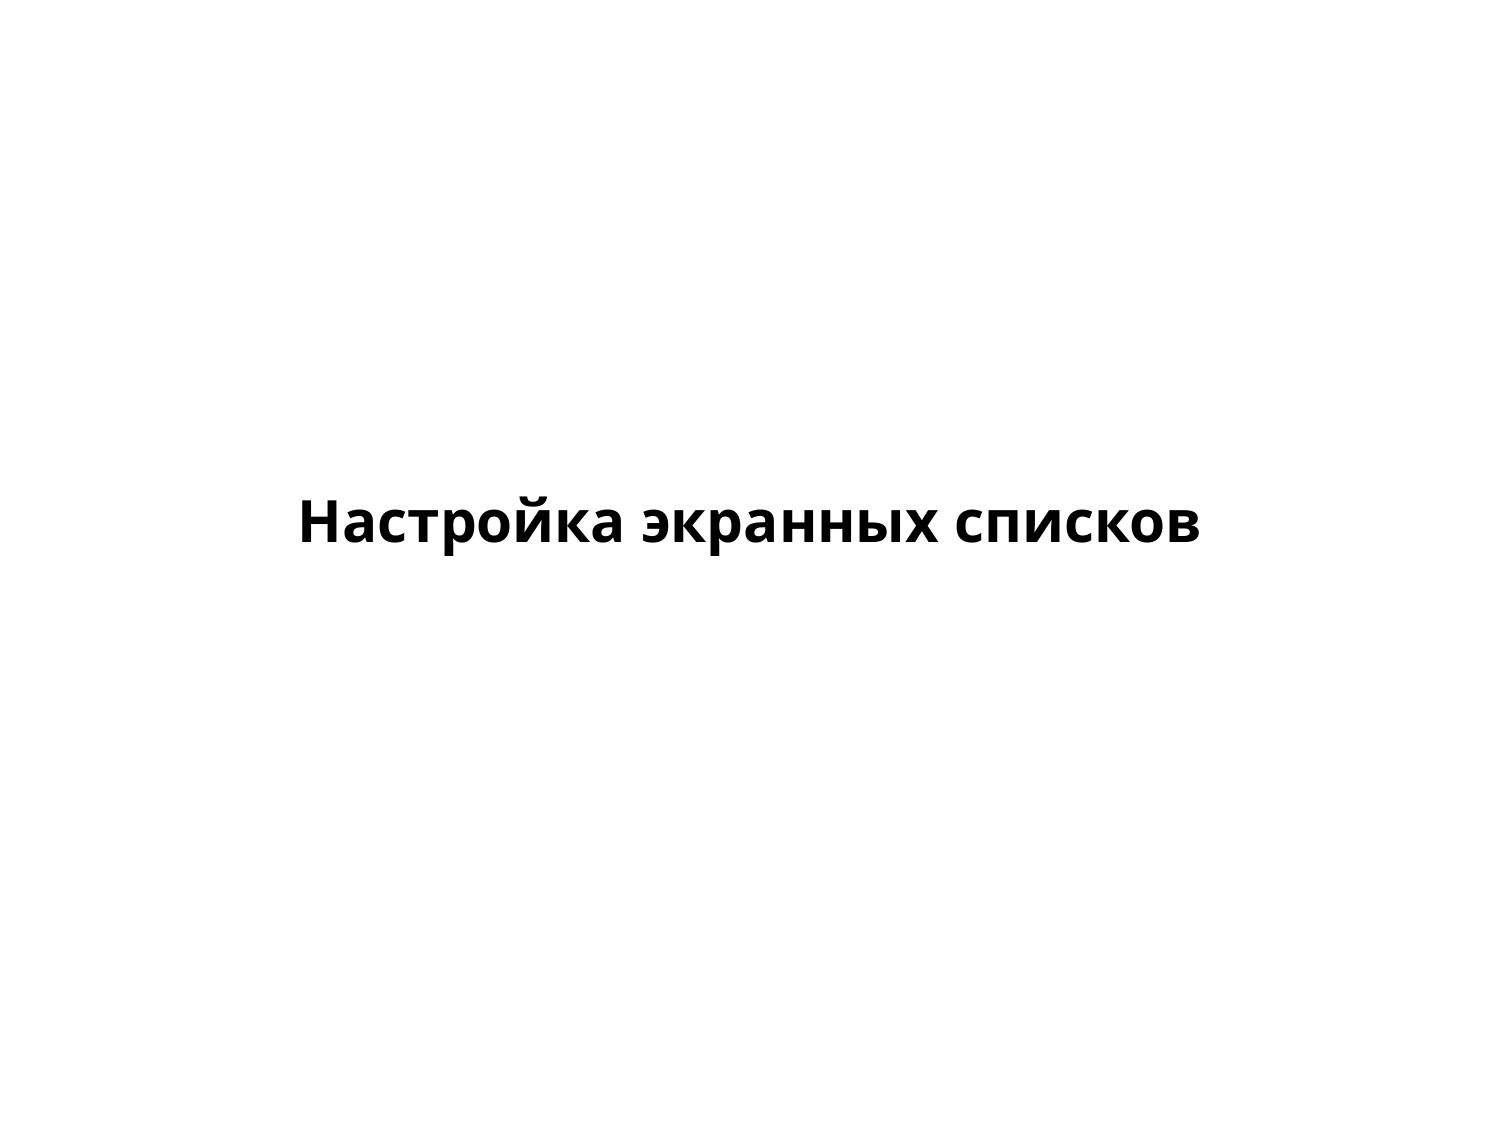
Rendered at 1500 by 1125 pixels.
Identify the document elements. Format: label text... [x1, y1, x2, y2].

text_box Настройка экранных списков [17, 476, 1483, 562]
